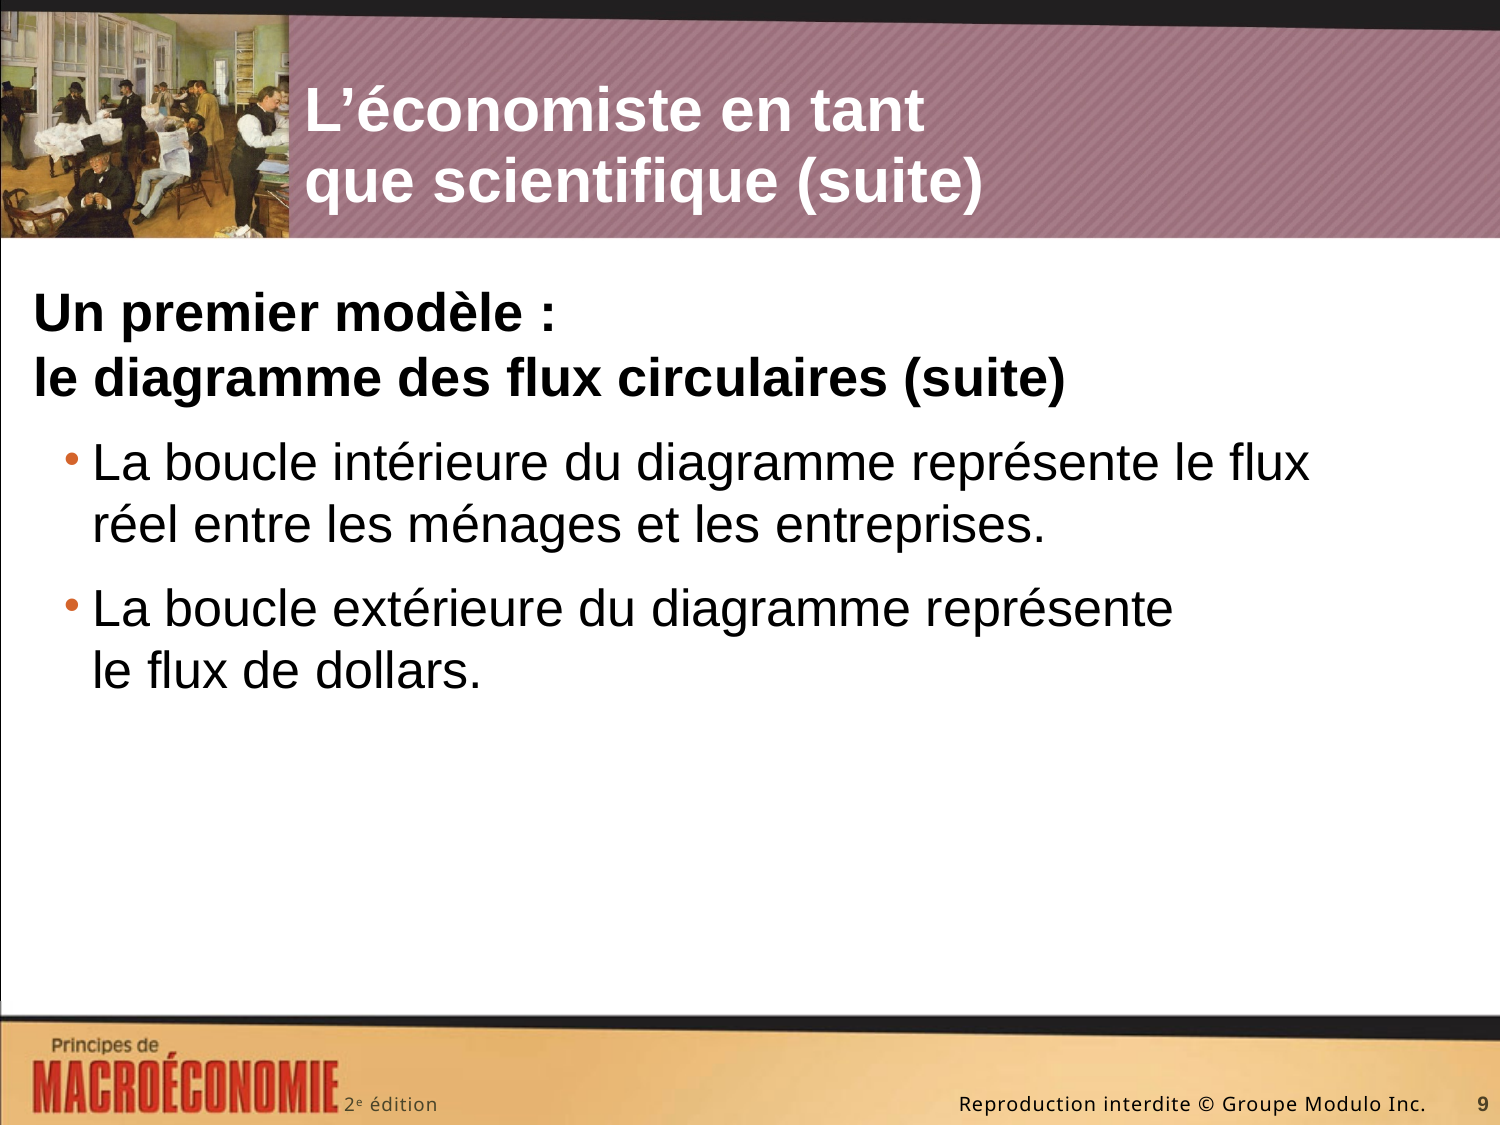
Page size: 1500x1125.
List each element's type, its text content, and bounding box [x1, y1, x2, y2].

list Un premier modèle : le diagramme des flux circulaires (suite) La boucle intérieure du diagramme représente le flux réel entre les ménages et les entreprises. La boucle extérieure du diagramme représente le flux de dollars. [17, 269, 1431, 1000]
title L’économiste en tant que scientifique (suite) [304, 32, 1431, 223]
picture [0, 0, 1500, 1125]
slide_number 9 [1417, 1070, 1489, 1125]
picture [1412, 1102, 1417, 1110]
